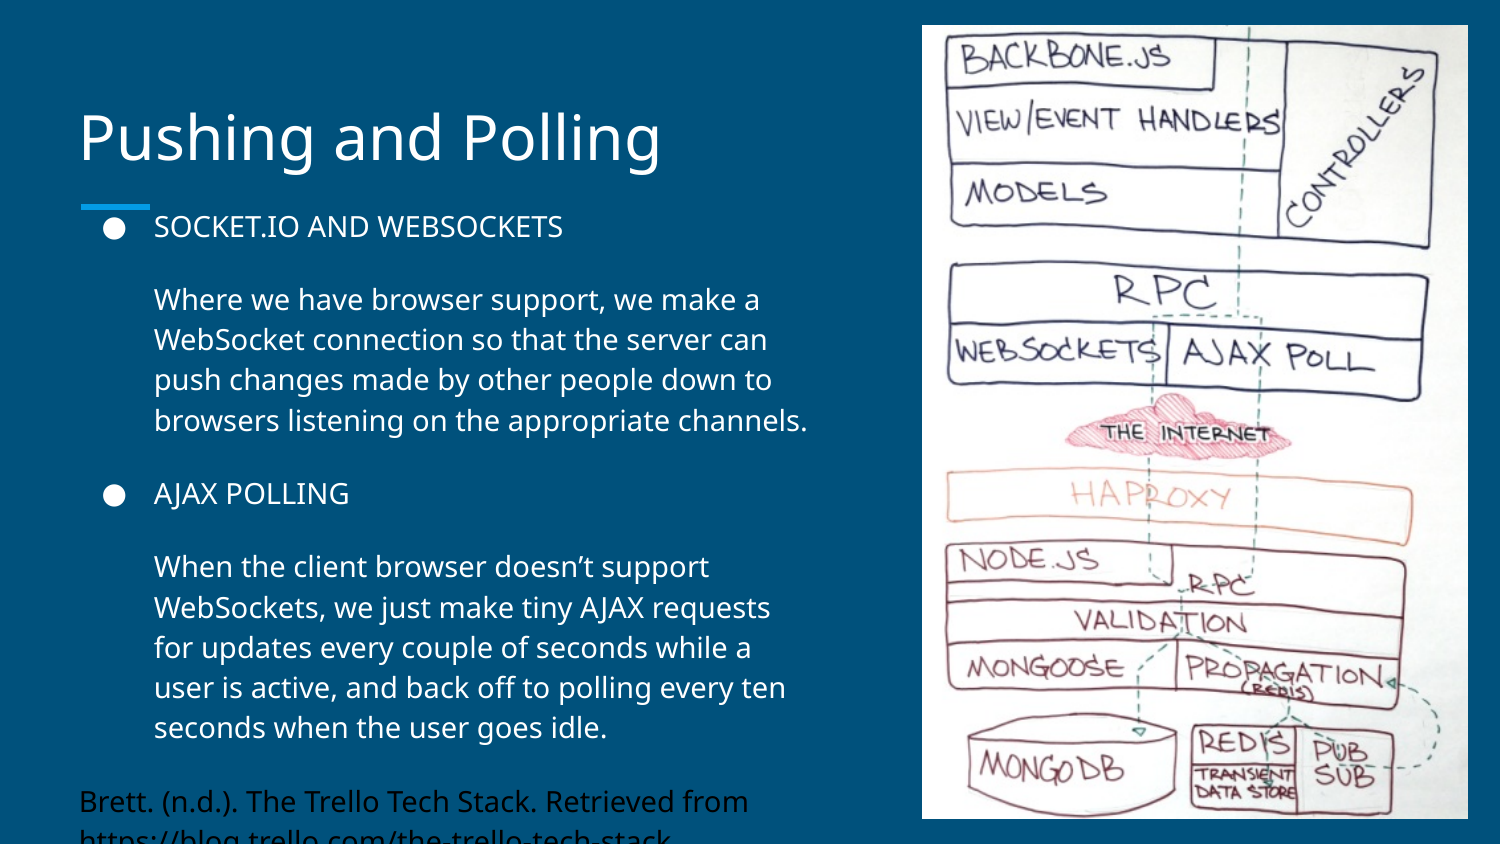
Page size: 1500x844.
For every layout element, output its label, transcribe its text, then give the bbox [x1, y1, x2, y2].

picture [643, 801, 654, 807]
picture [428, 840, 439, 844]
picture [659, 831, 664, 844]
picture [410, 831, 414, 844]
picture [333, 801, 344, 807]
list SOCKET.IO AND WEBSOCKETS Where we have browser support, we make a WebSocket connection so that the server can push changes made by other people down to browsers listening on the appropriate channels. AJAX POLLING When the client browser doesn’t support WebSockets, we just make tiny AJAX requests for updates every couple of seconds while a user is active, and back off to polling every ten seconds when the user goes idle. Brett. (n.d.). The Trello Tech Stack. Retrieved from https://blog.trello.com/the-trello-tech-stack. [63, 187, 827, 801]
picture [476, 840, 487, 844]
picture [404, 801, 415, 807]
picture [566, 801, 577, 807]
picture [923, 26, 1467, 818]
title Pushing and Polling [63, 75, 917, 188]
